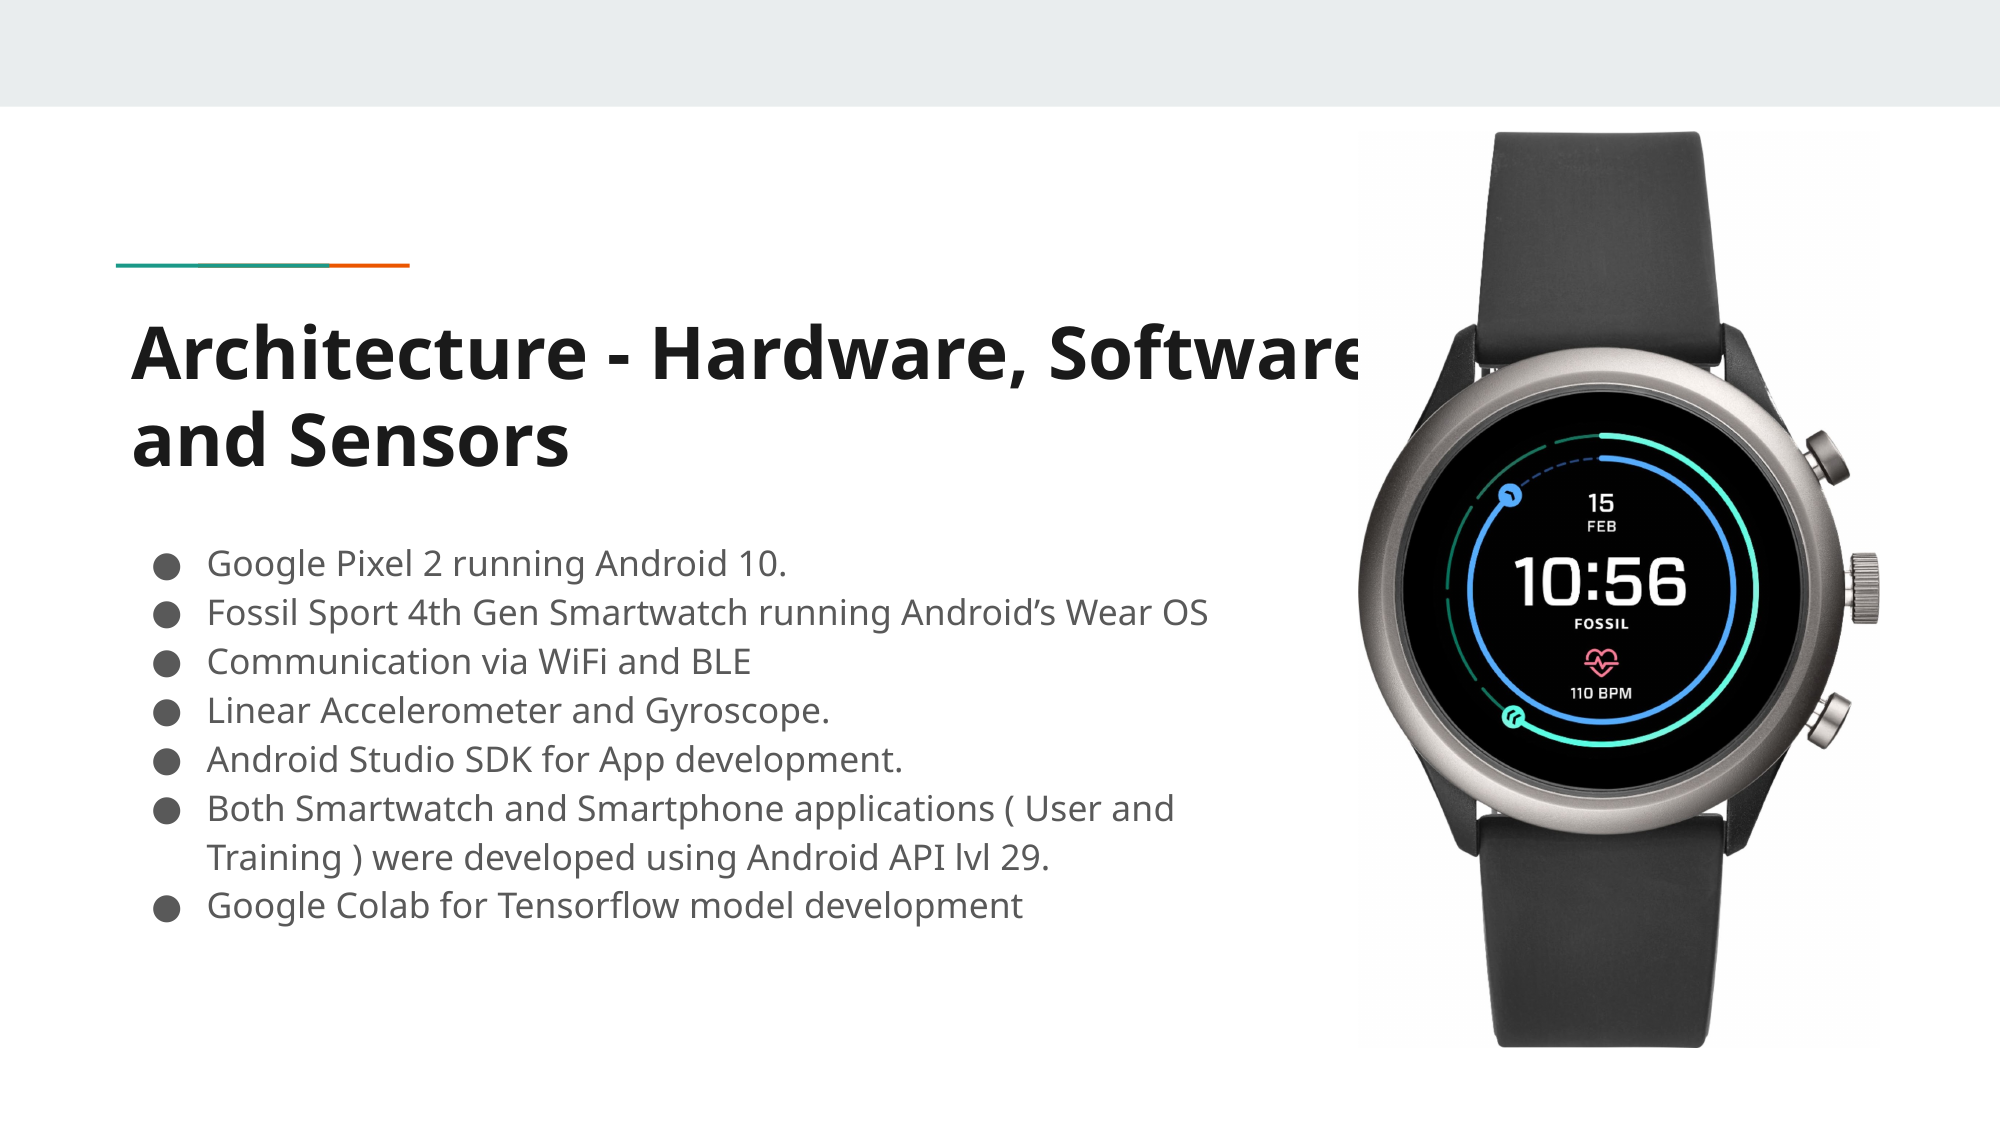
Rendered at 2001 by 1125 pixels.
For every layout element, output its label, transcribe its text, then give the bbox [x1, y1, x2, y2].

picture [1358, 131, 1880, 1048]
title Architecture - Hardware, Software and Sensors [111, 286, 1352, 406]
list Google Pixel 2 running Android 10. Fossil Sport 4th Gen Smartwatch running Android’s Wear OS Communication via WiFi and BLE Linear Accelerometer and Gyroscope. Android Studio SDK for App development. Both Smartwatch and Smartphone applications ( User and Training ) were developed using Android API lvl 29. Google Colab for Tensorflow model development [111, 514, 1230, 993]
